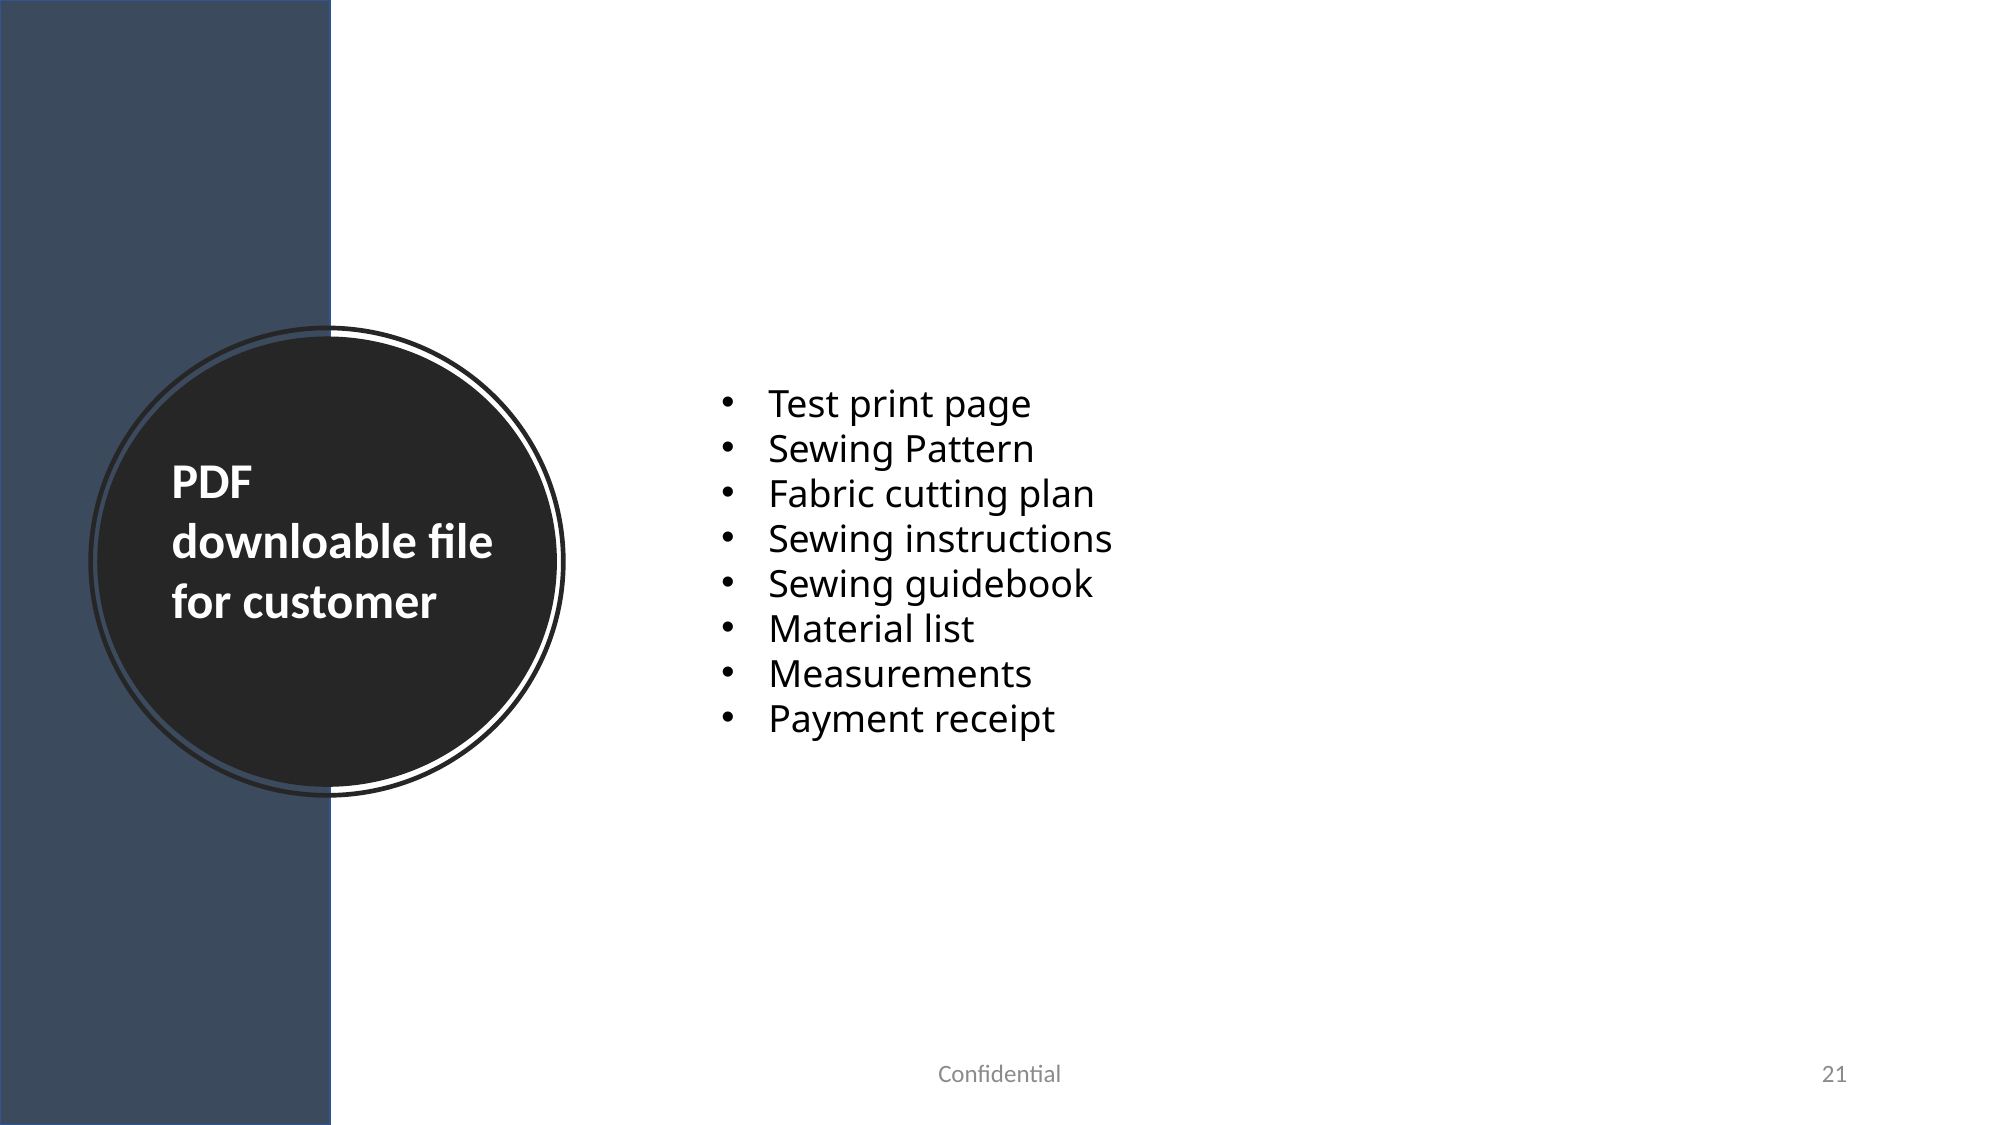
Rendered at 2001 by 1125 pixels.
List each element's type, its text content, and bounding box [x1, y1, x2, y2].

footer Confidential [662, 1042, 1338, 1103]
text_box [0, 0, 331, 1125]
text_box [89, 326, 565, 797]
text_box PDF downloable file for customer [156, 441, 512, 637]
text_box Test print page Sewing Pattern Fabric cutting plan Sewing instructions Sewing guidebook Material list Measurements Payment receipt [706, 372, 1128, 747]
slide_number 21 [1412, 1042, 1863, 1103]
